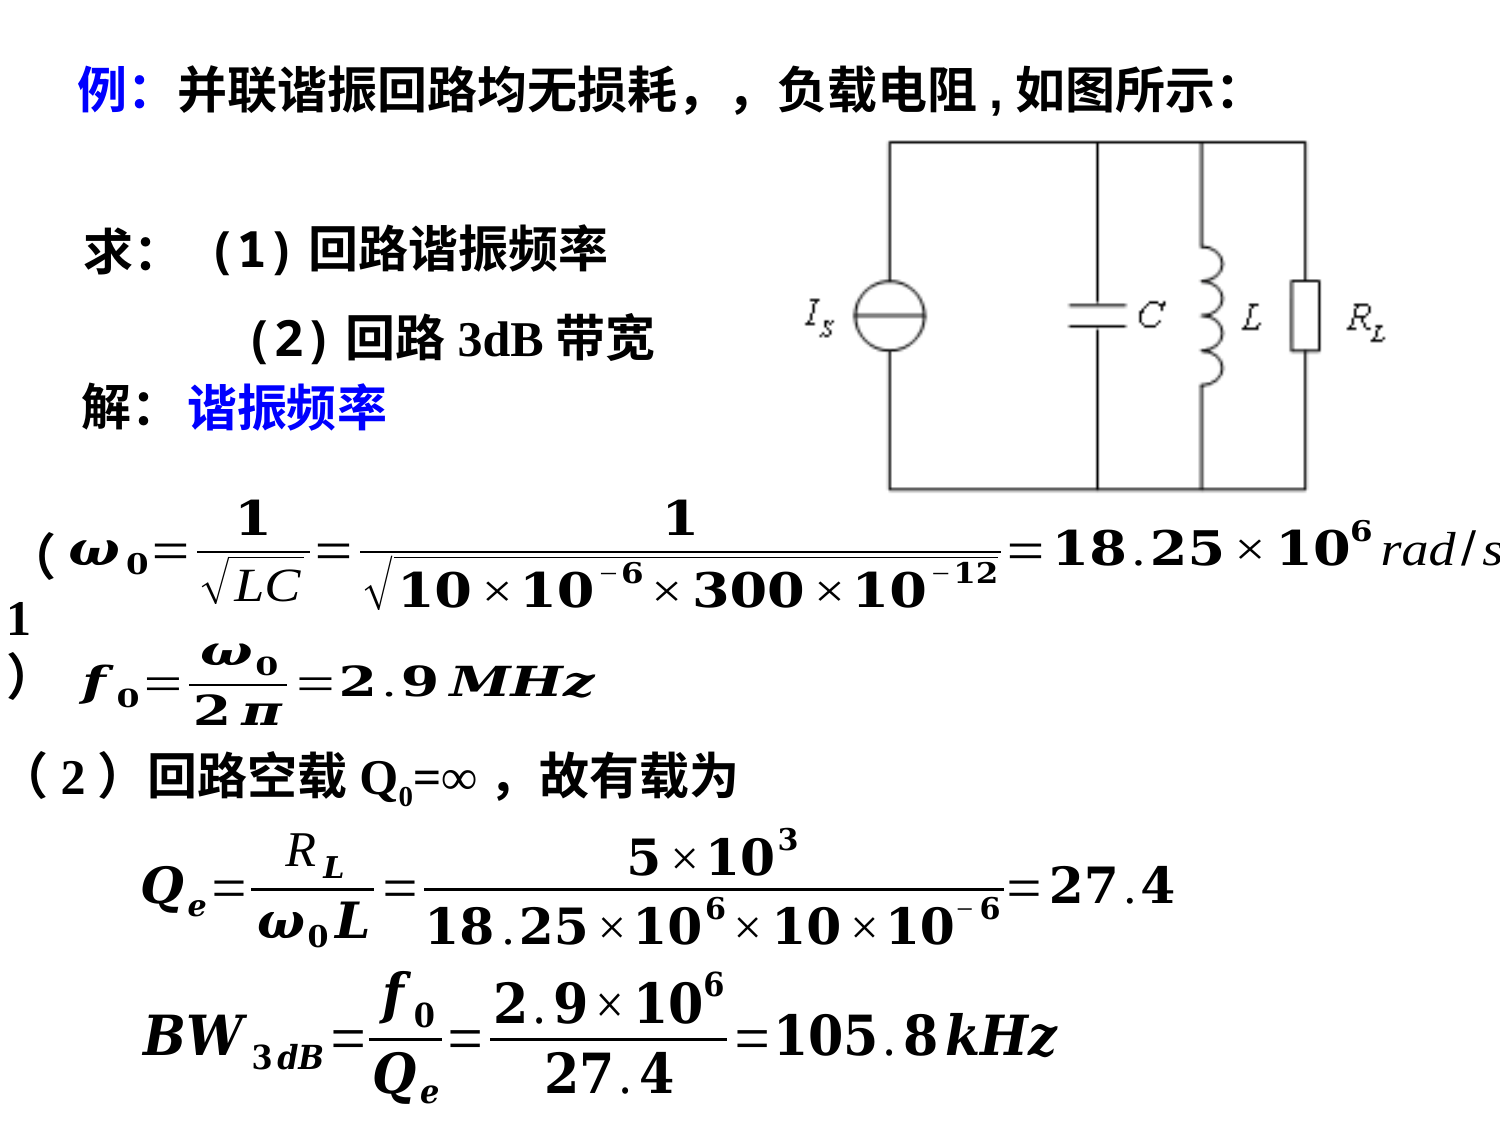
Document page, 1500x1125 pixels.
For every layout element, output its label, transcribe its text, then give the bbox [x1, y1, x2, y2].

text_box 求： [69, 212, 199, 288]
picture [793, 136, 1401, 498]
text_box （2）回路空载Q0=∞，故有载为 [0, 736, 1259, 820]
text_box 解： [67, 368, 197, 444]
text_box （1） [0, 518, 104, 714]
text_box 谐振频率 [172, 369, 403, 445]
